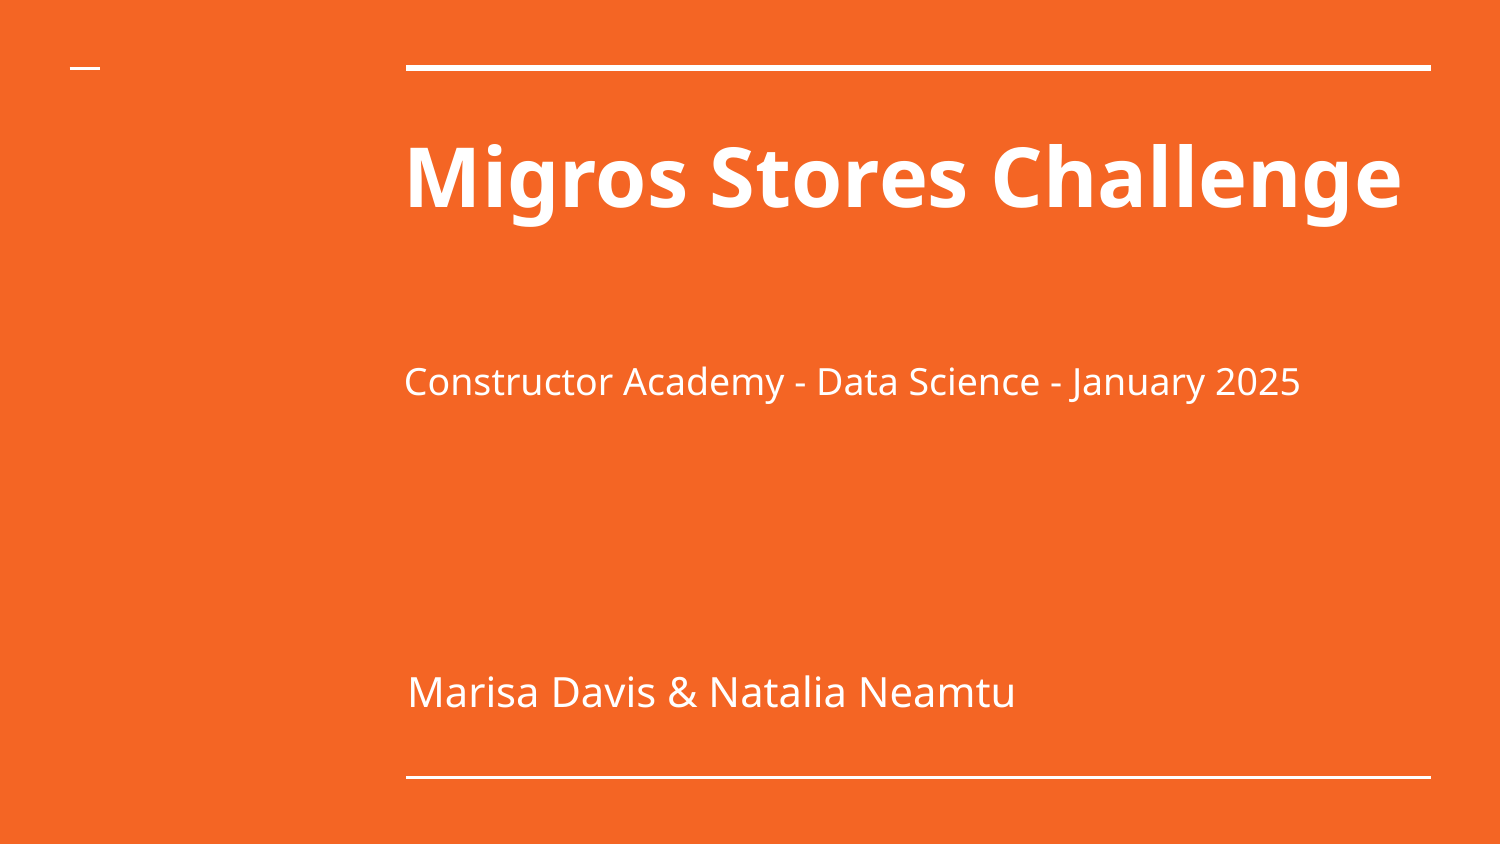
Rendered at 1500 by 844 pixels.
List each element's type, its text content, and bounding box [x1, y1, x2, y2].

subtitle Marisa Davis & Natalia Neamtu [392, 531, 1431, 735]
title Migros Stores Challenge [389, 103, 1428, 218]
subtitle Constructor Academy - Data Science - January 2025 [389, 218, 1428, 422]
